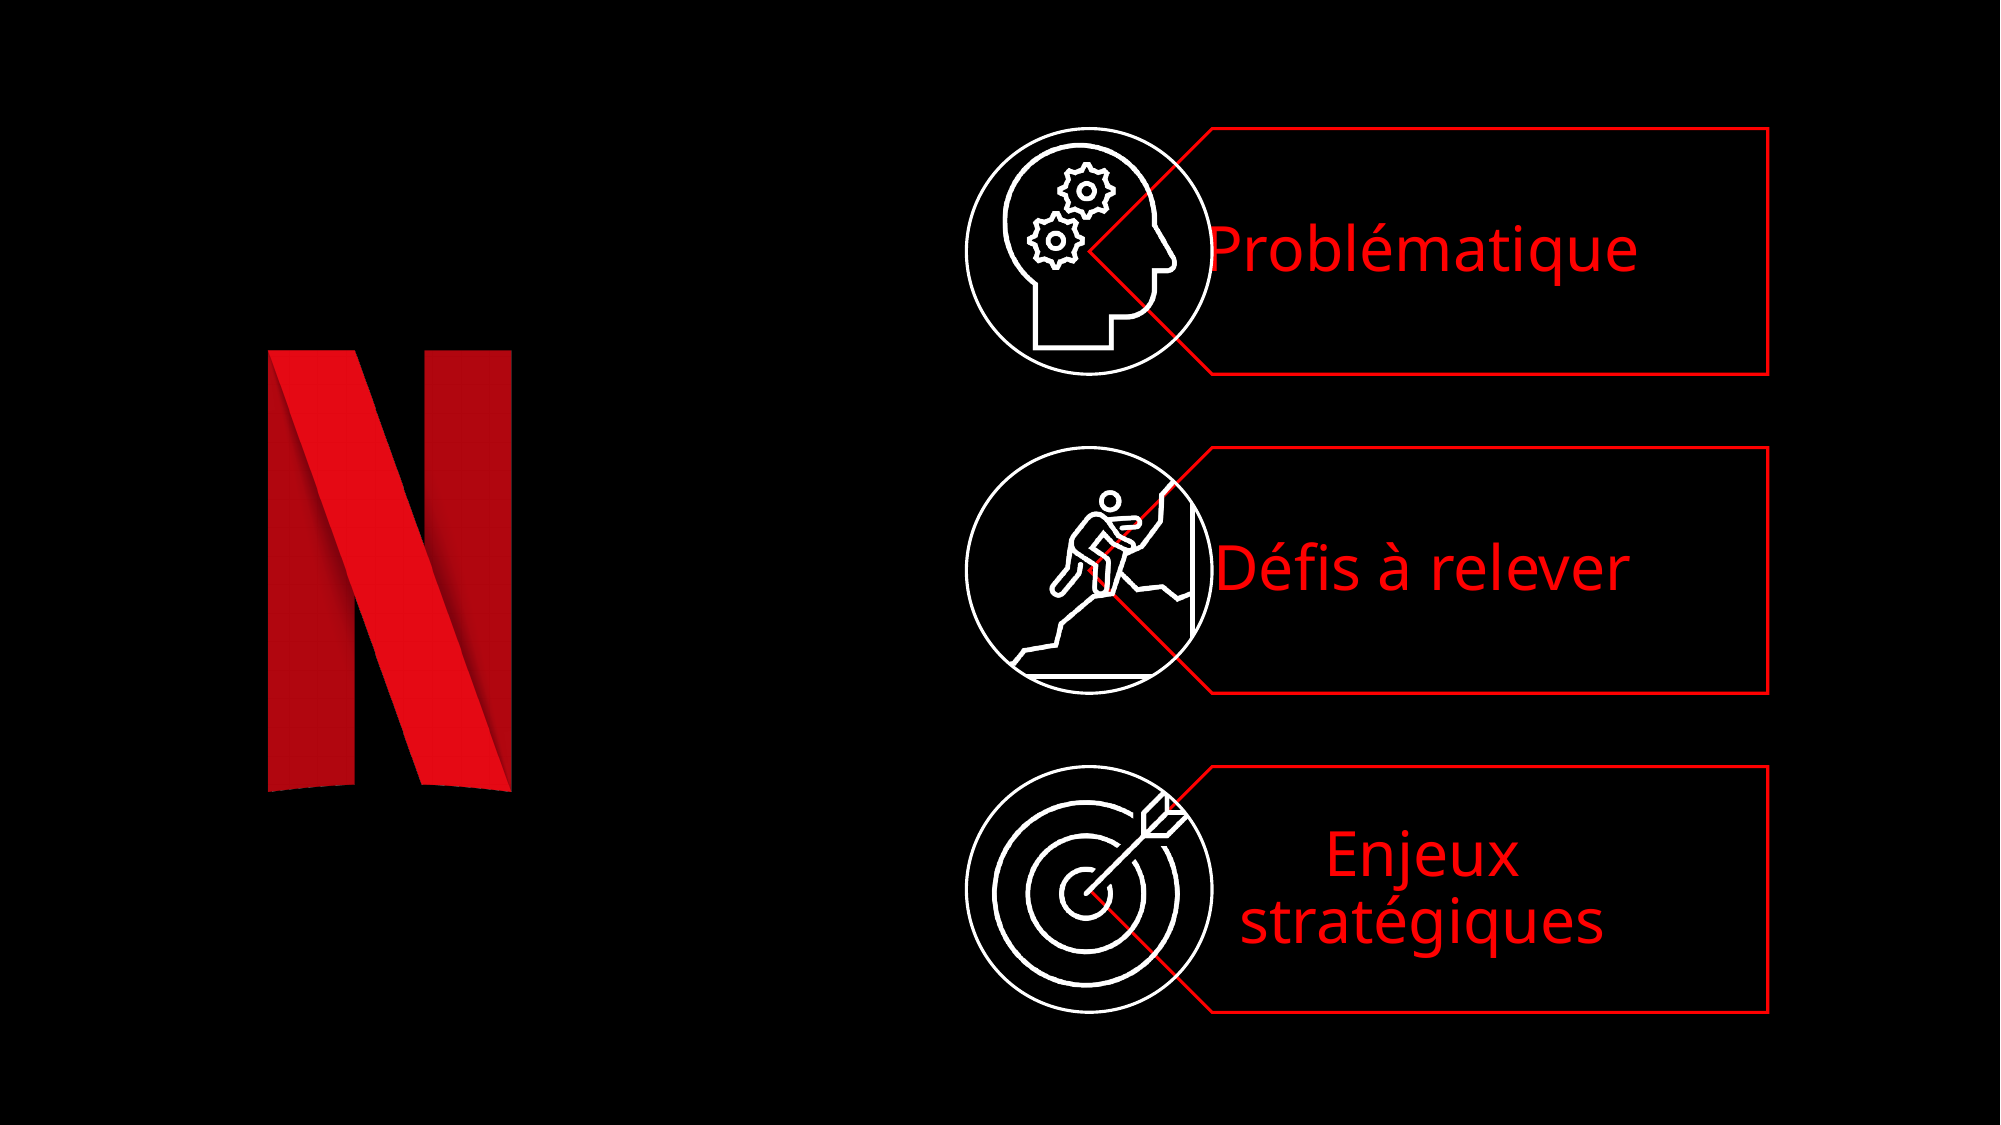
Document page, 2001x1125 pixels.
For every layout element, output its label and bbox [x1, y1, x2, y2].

picture [146, 127, 634, 1013]
list [856, 127, 1878, 1013]
